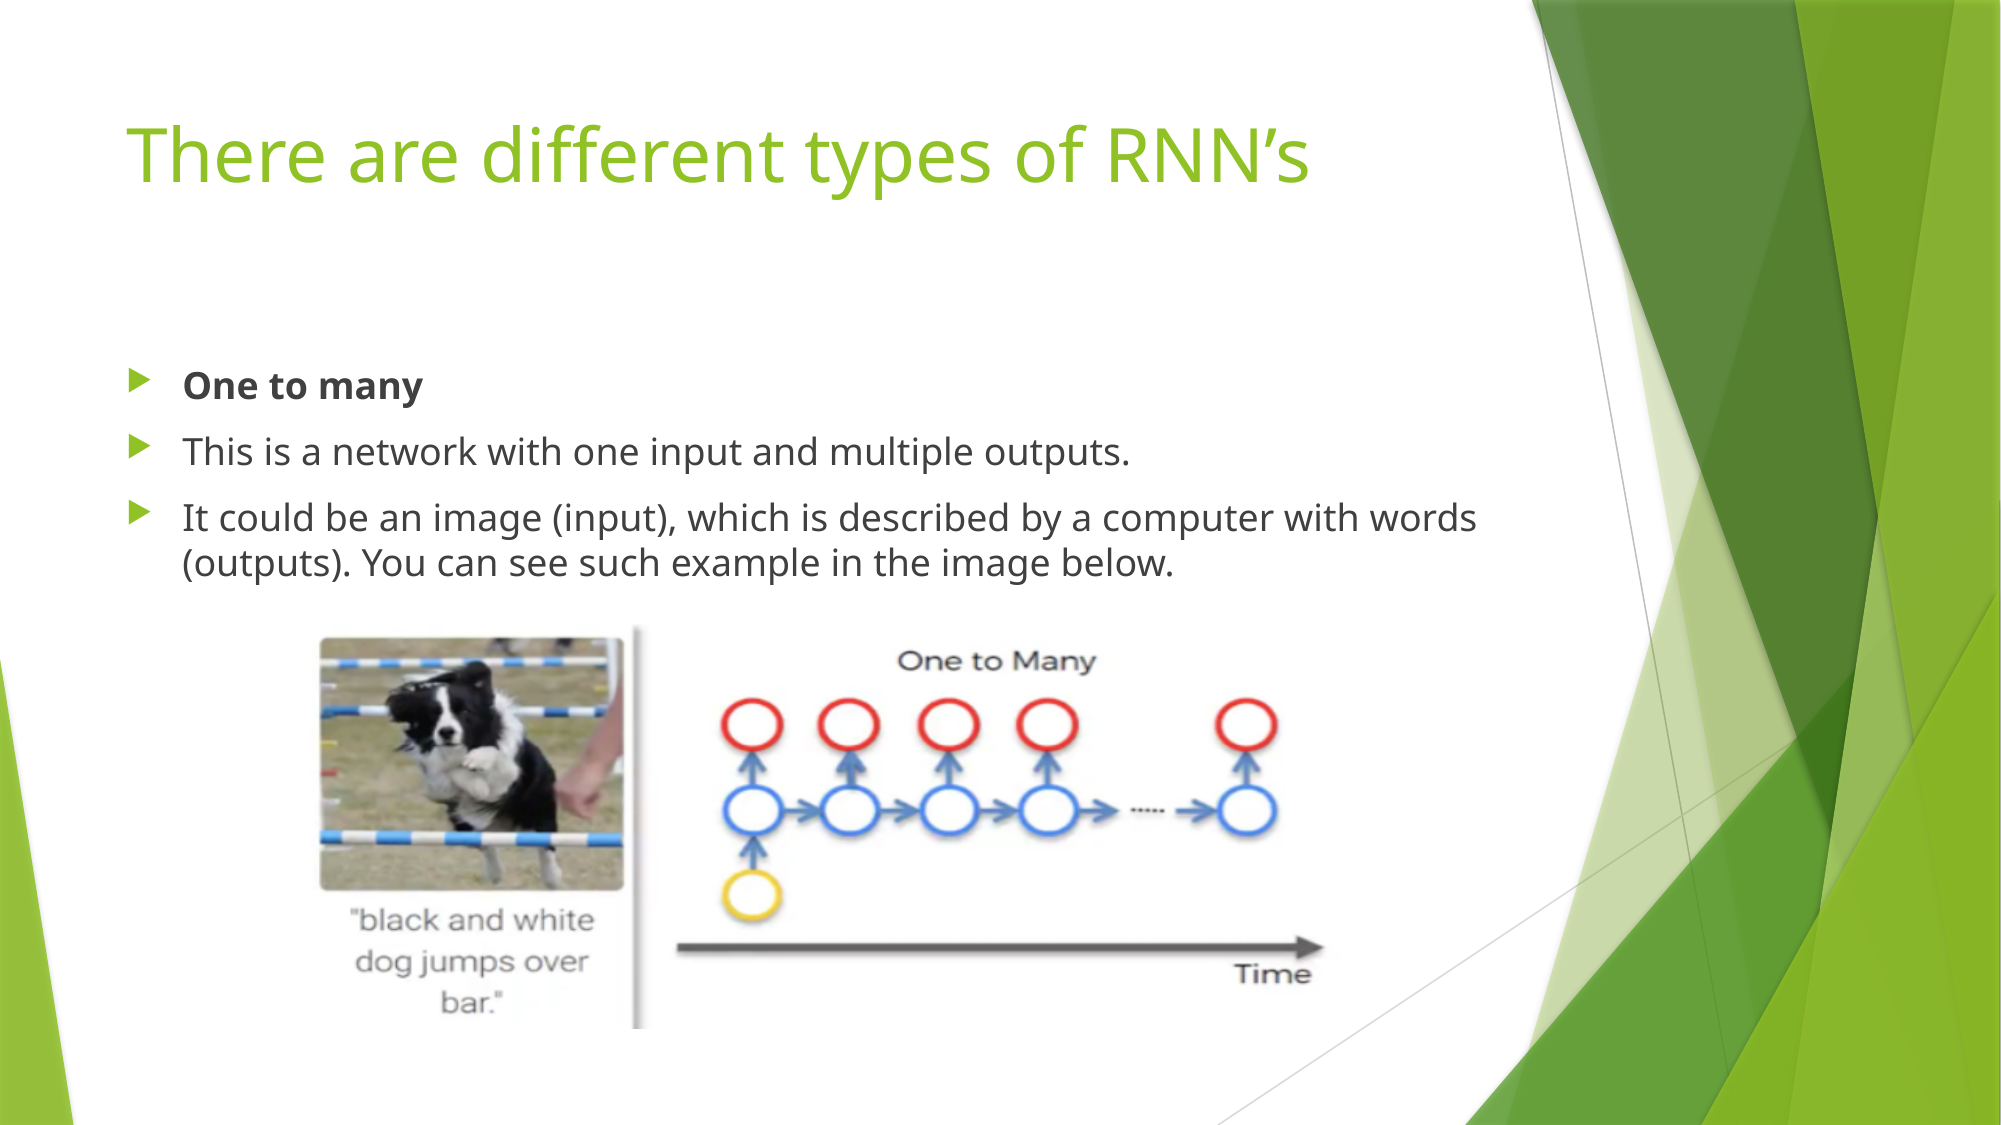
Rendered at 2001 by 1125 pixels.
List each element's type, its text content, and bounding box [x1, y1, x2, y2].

picture [309, 623, 1349, 1030]
list One to many This is a network with one input and multiple outputs. It could be an image (input), which is described by a computer with words (outputs). You can see such example in the image below. [111, 354, 1522, 992]
title There are different types of RNN’s [111, 99, 1522, 317]
